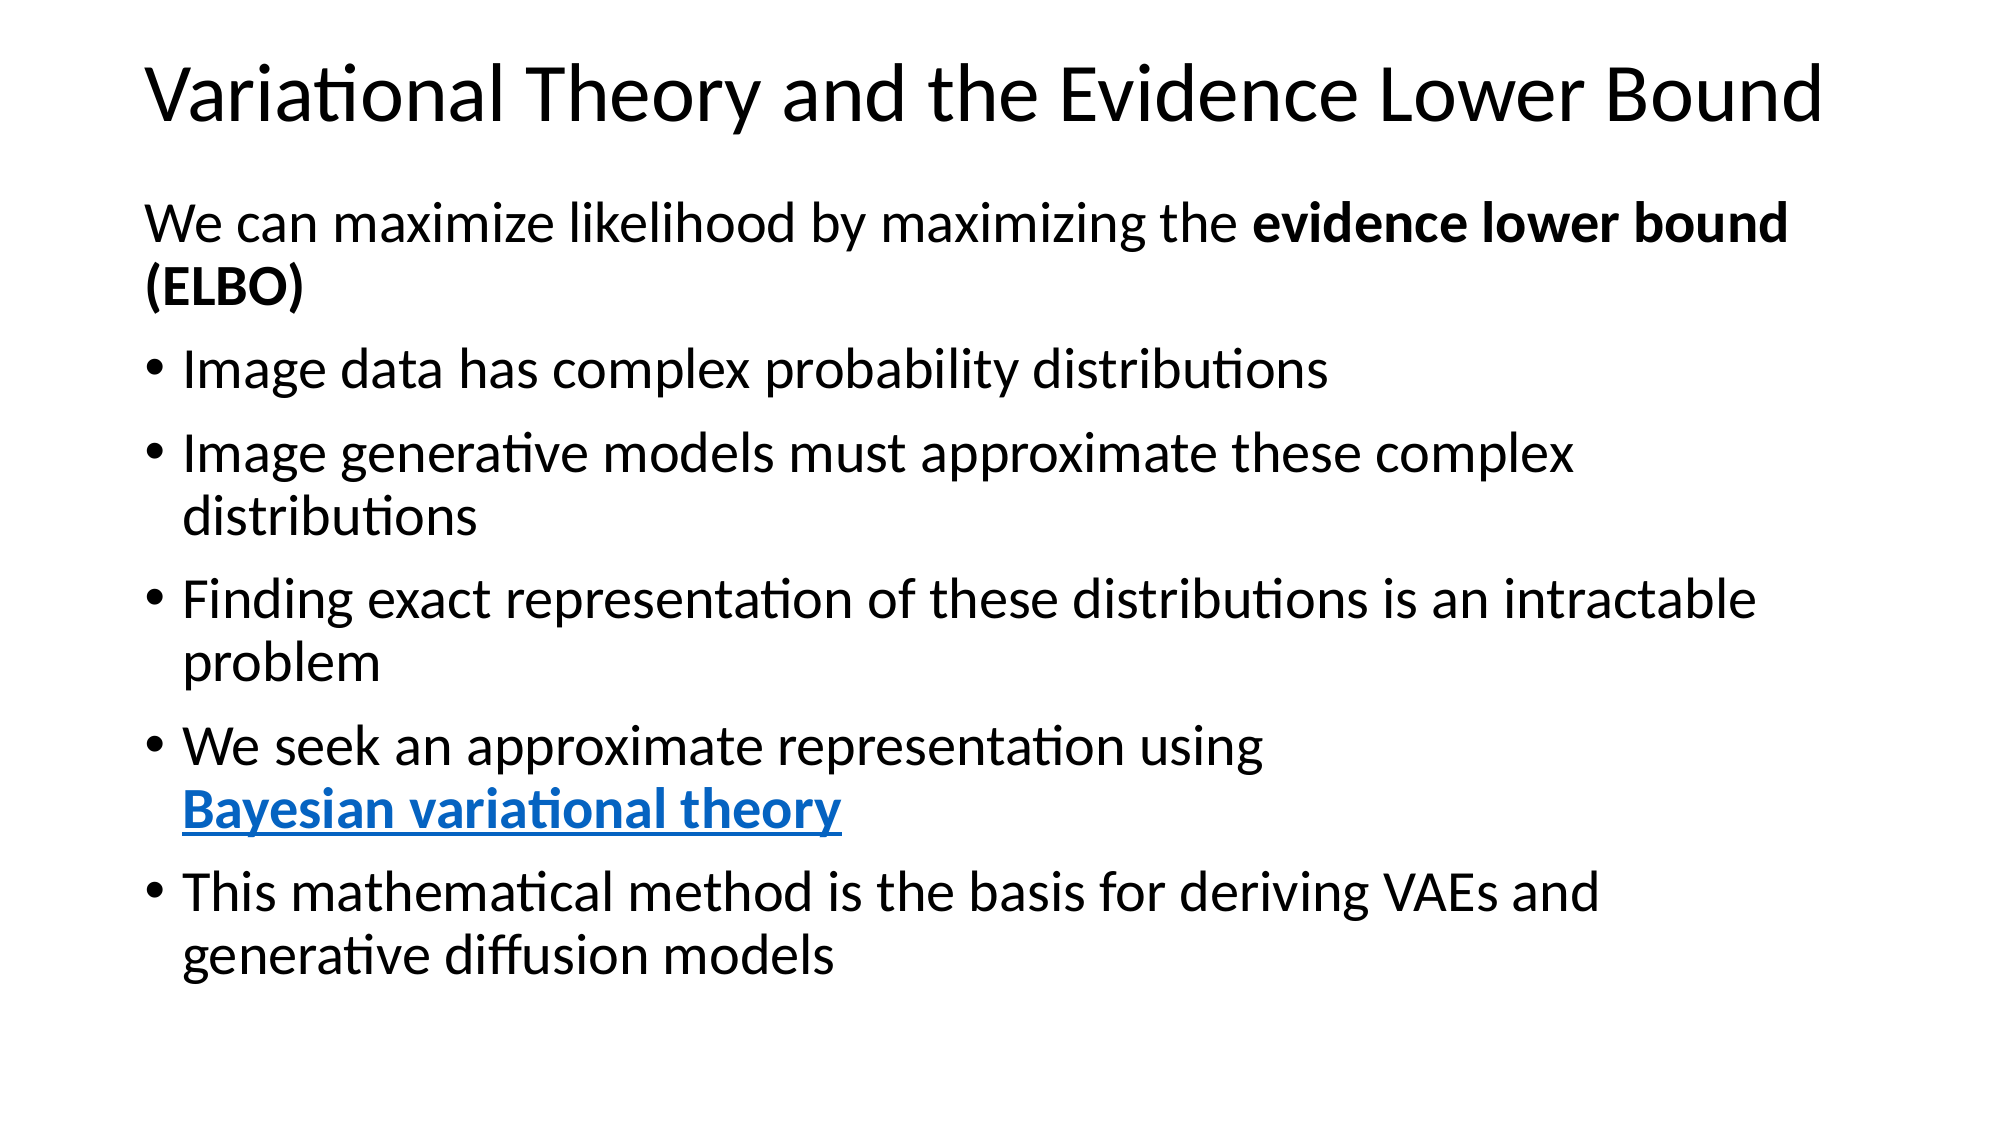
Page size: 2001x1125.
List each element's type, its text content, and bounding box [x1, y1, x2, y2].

list We can maximize likelihood by maximizing the evidence lower bound (ELBO) Image data has complex probability distributions Image generative models must approximate these complex distributions Finding exact representation of these distributions is an intractable problem We seek an approximate representation using Bayesian variational theory This mathematical method is the basis for deriving VAEs and generative diffusion models [129, 184, 1855, 1091]
title Variational Theory and the Evidence Lower Bound [129, 22, 1855, 166]
